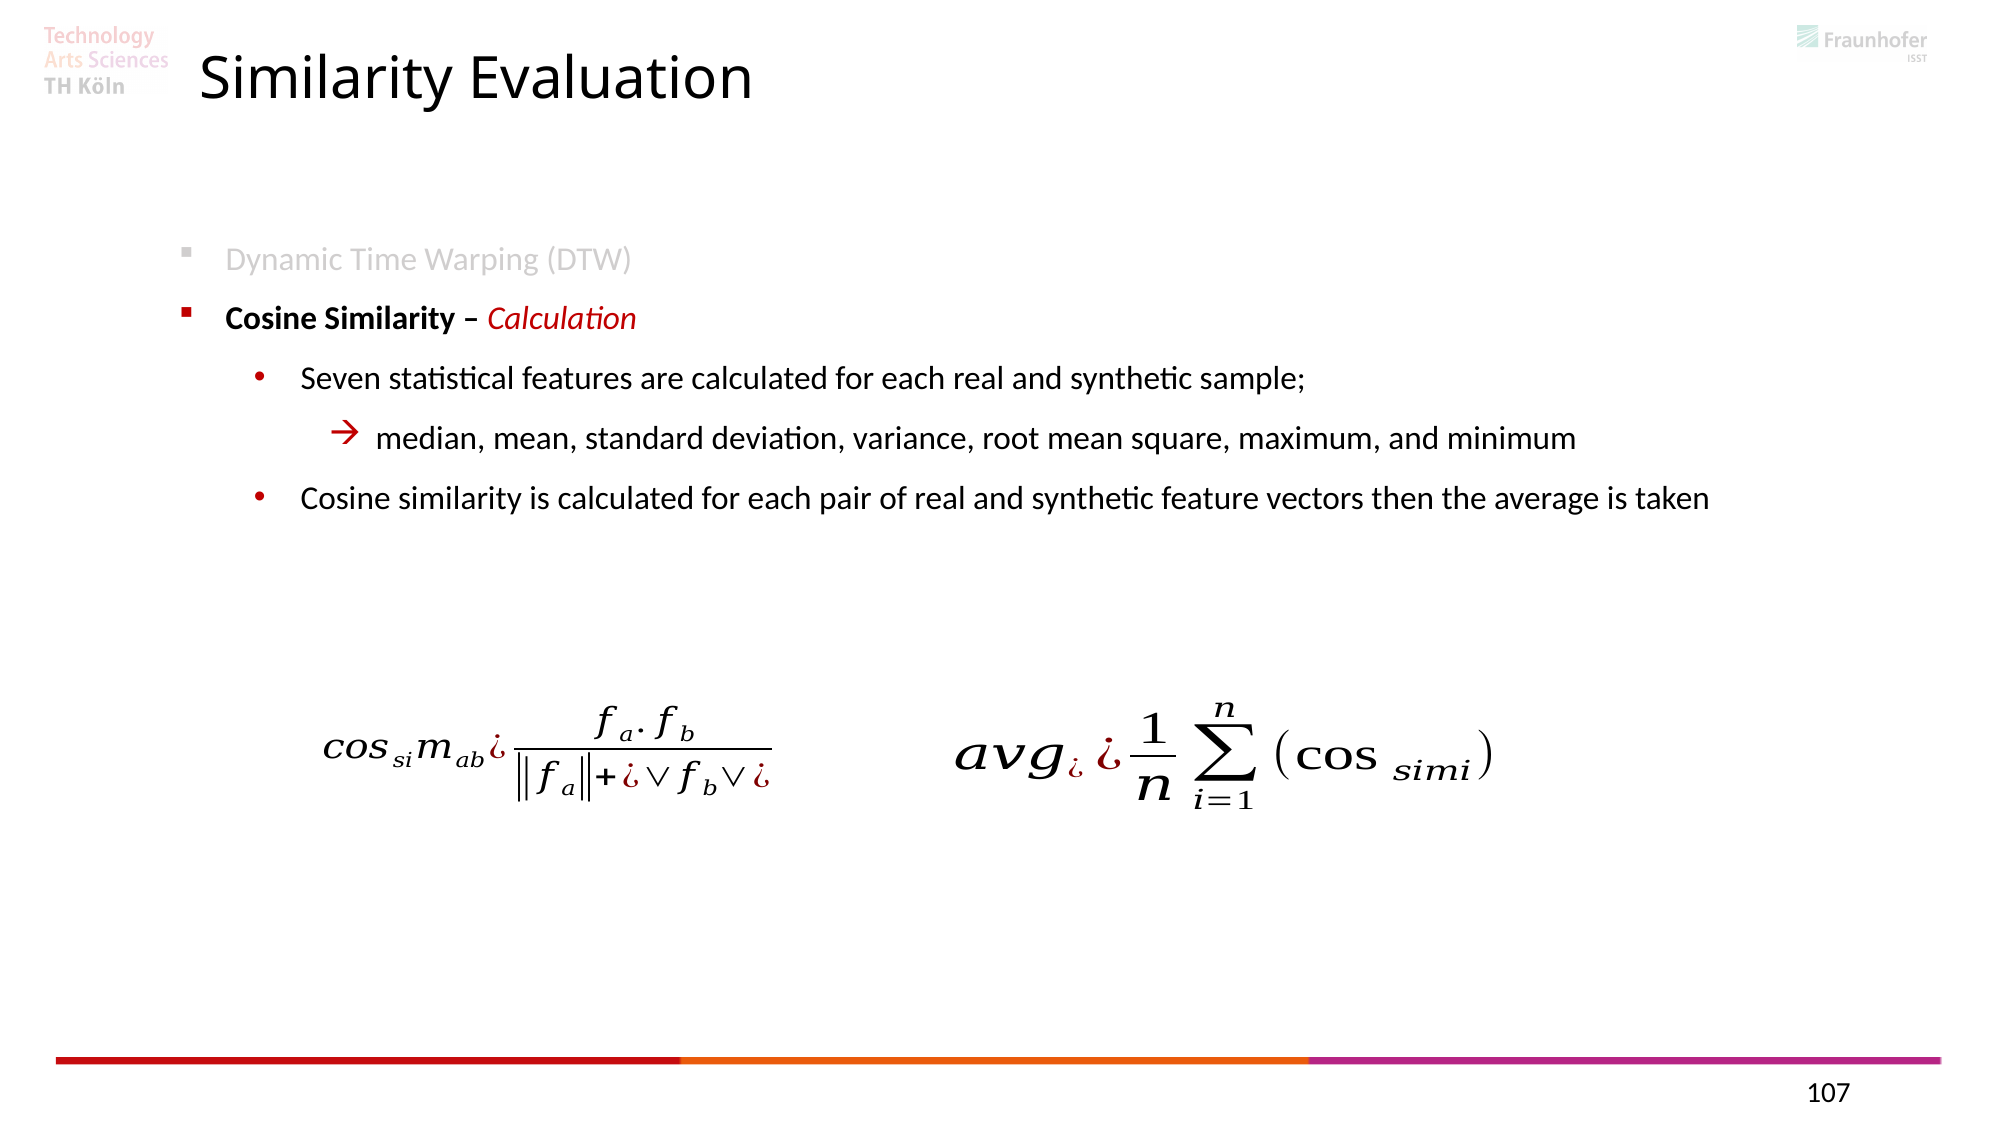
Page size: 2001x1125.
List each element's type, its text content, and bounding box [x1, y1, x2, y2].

text_box Similarity Evaluation [168, 14, 1894, 146]
slide_number 107 [1415, 1061, 1866, 1122]
picture [55, 1057, 1945, 1066]
text_box Dynamic Time Warping (DTW) Cosine Similarity – Calculation Seven statistical features are calculated for each real and synthetic sample; median, mean, standard deviation, variance, root mean square, maximum, and minimum Cosine similarity is calculated for each pair of real and synthetic feature vectors then the average is taken [163, 209, 1766, 524]
